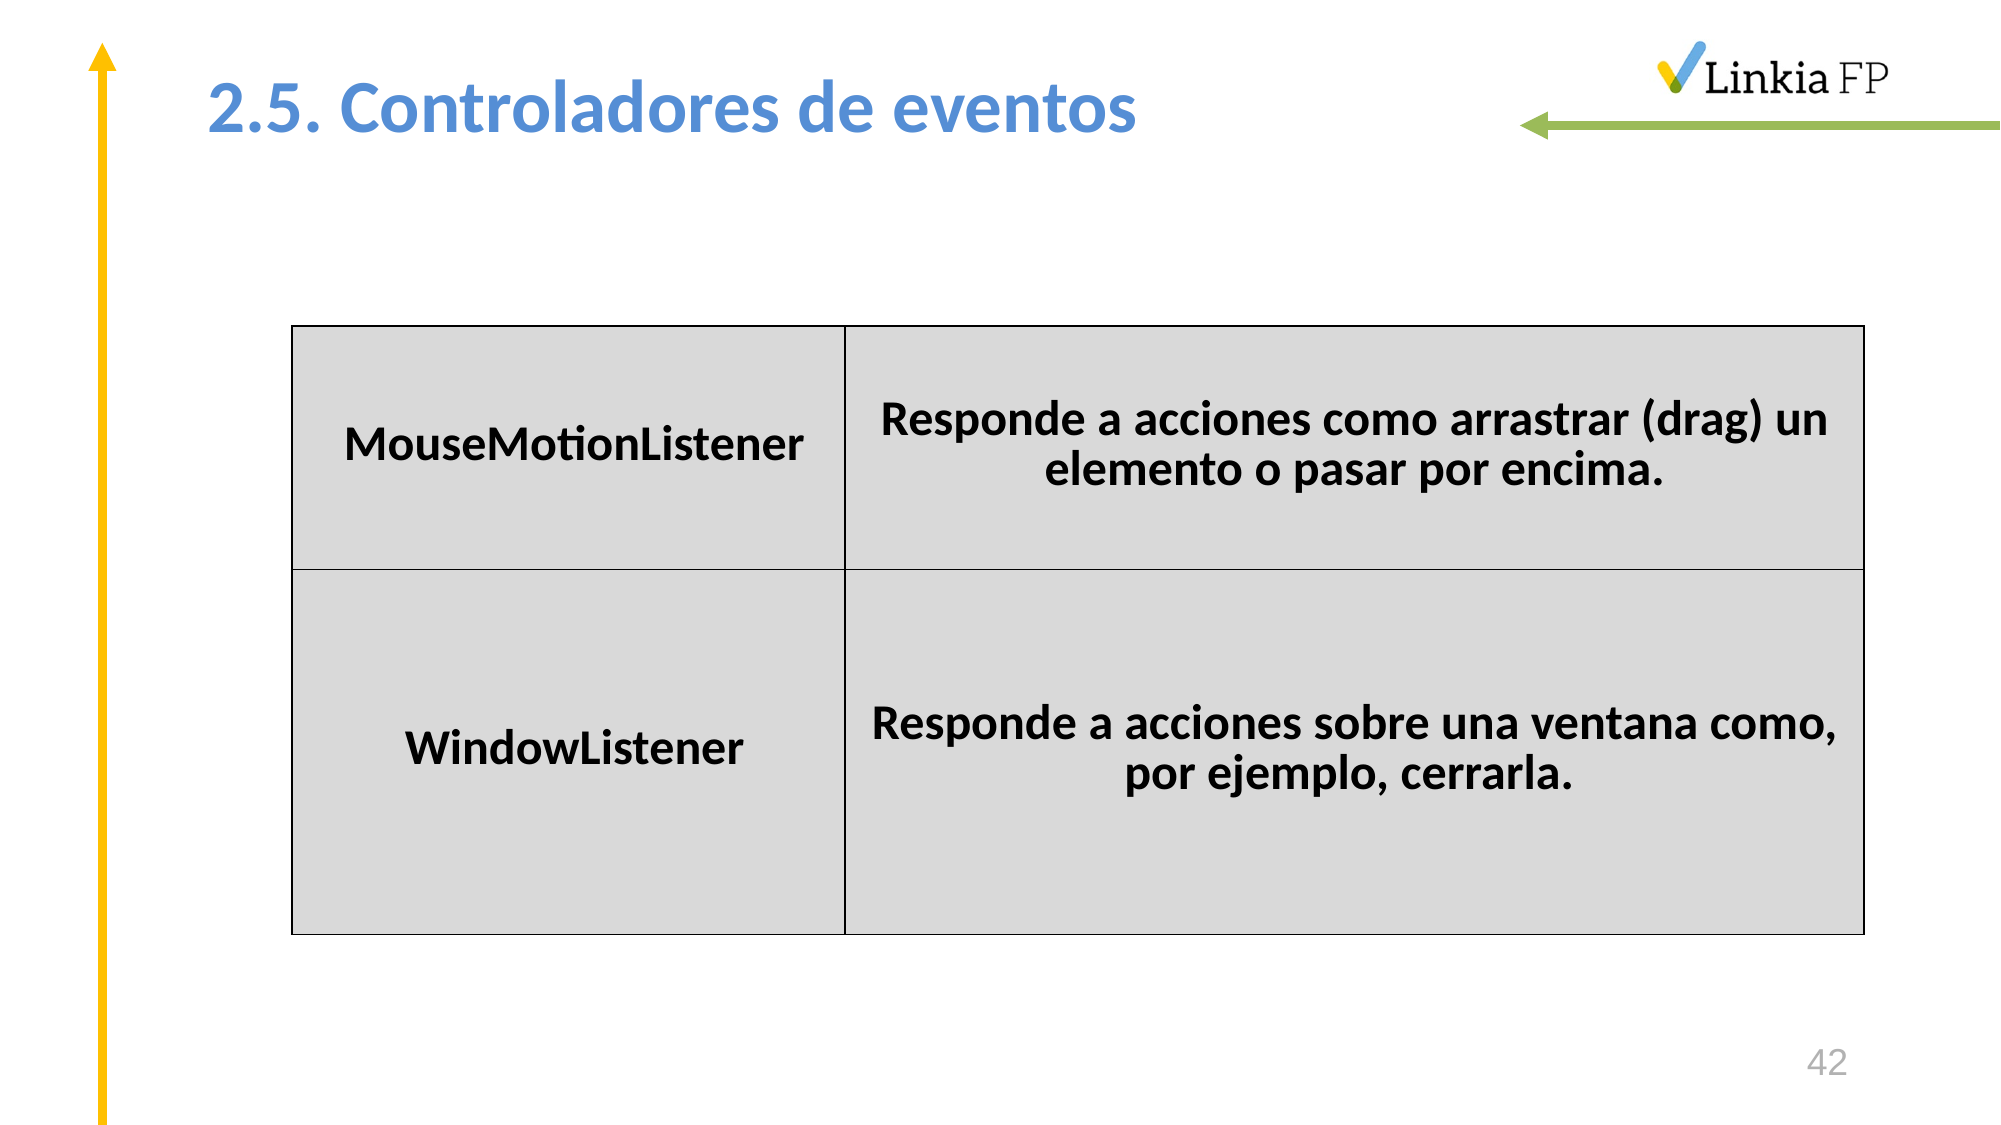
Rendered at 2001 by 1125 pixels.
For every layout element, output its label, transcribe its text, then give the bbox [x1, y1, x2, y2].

slide_number 42 [1413, 1030, 1864, 1091]
table_header Responde a acciones como arrastrar (drag) un elemento o pasar por encima. [846, 327, 1863, 569]
table_cell Responde a acciones sobre una ventana como, por ejemplo, cerrarla. [846, 570, 1863, 934]
title 2.5. Controladores de eventos [192, 38, 2000, 167]
table_header MouseMotionListener [293, 327, 844, 569]
table_cell WindowListener [293, 570, 844, 934]
